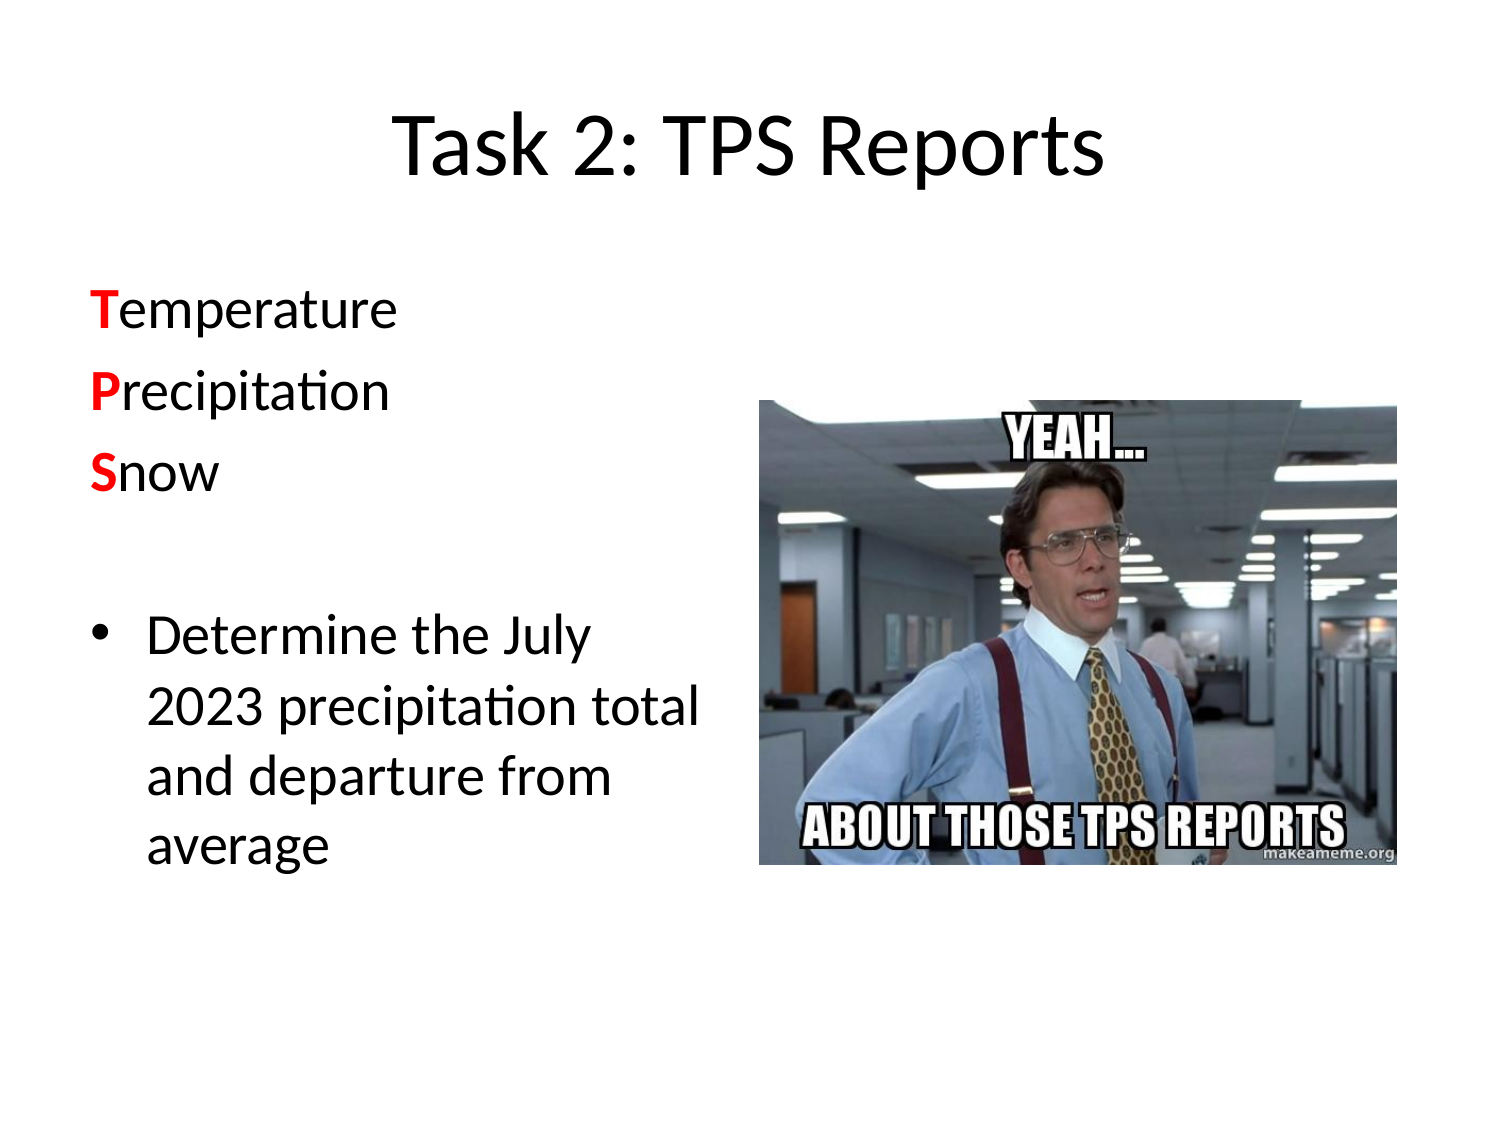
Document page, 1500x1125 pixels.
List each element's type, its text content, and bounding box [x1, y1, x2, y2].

title Task 2: TPS Reports [75, 45, 1425, 233]
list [759, 400, 1398, 866]
list Temperature Precipitation Snow Determine the July 2023 precipitation total and departure from average [75, 262, 738, 1005]
